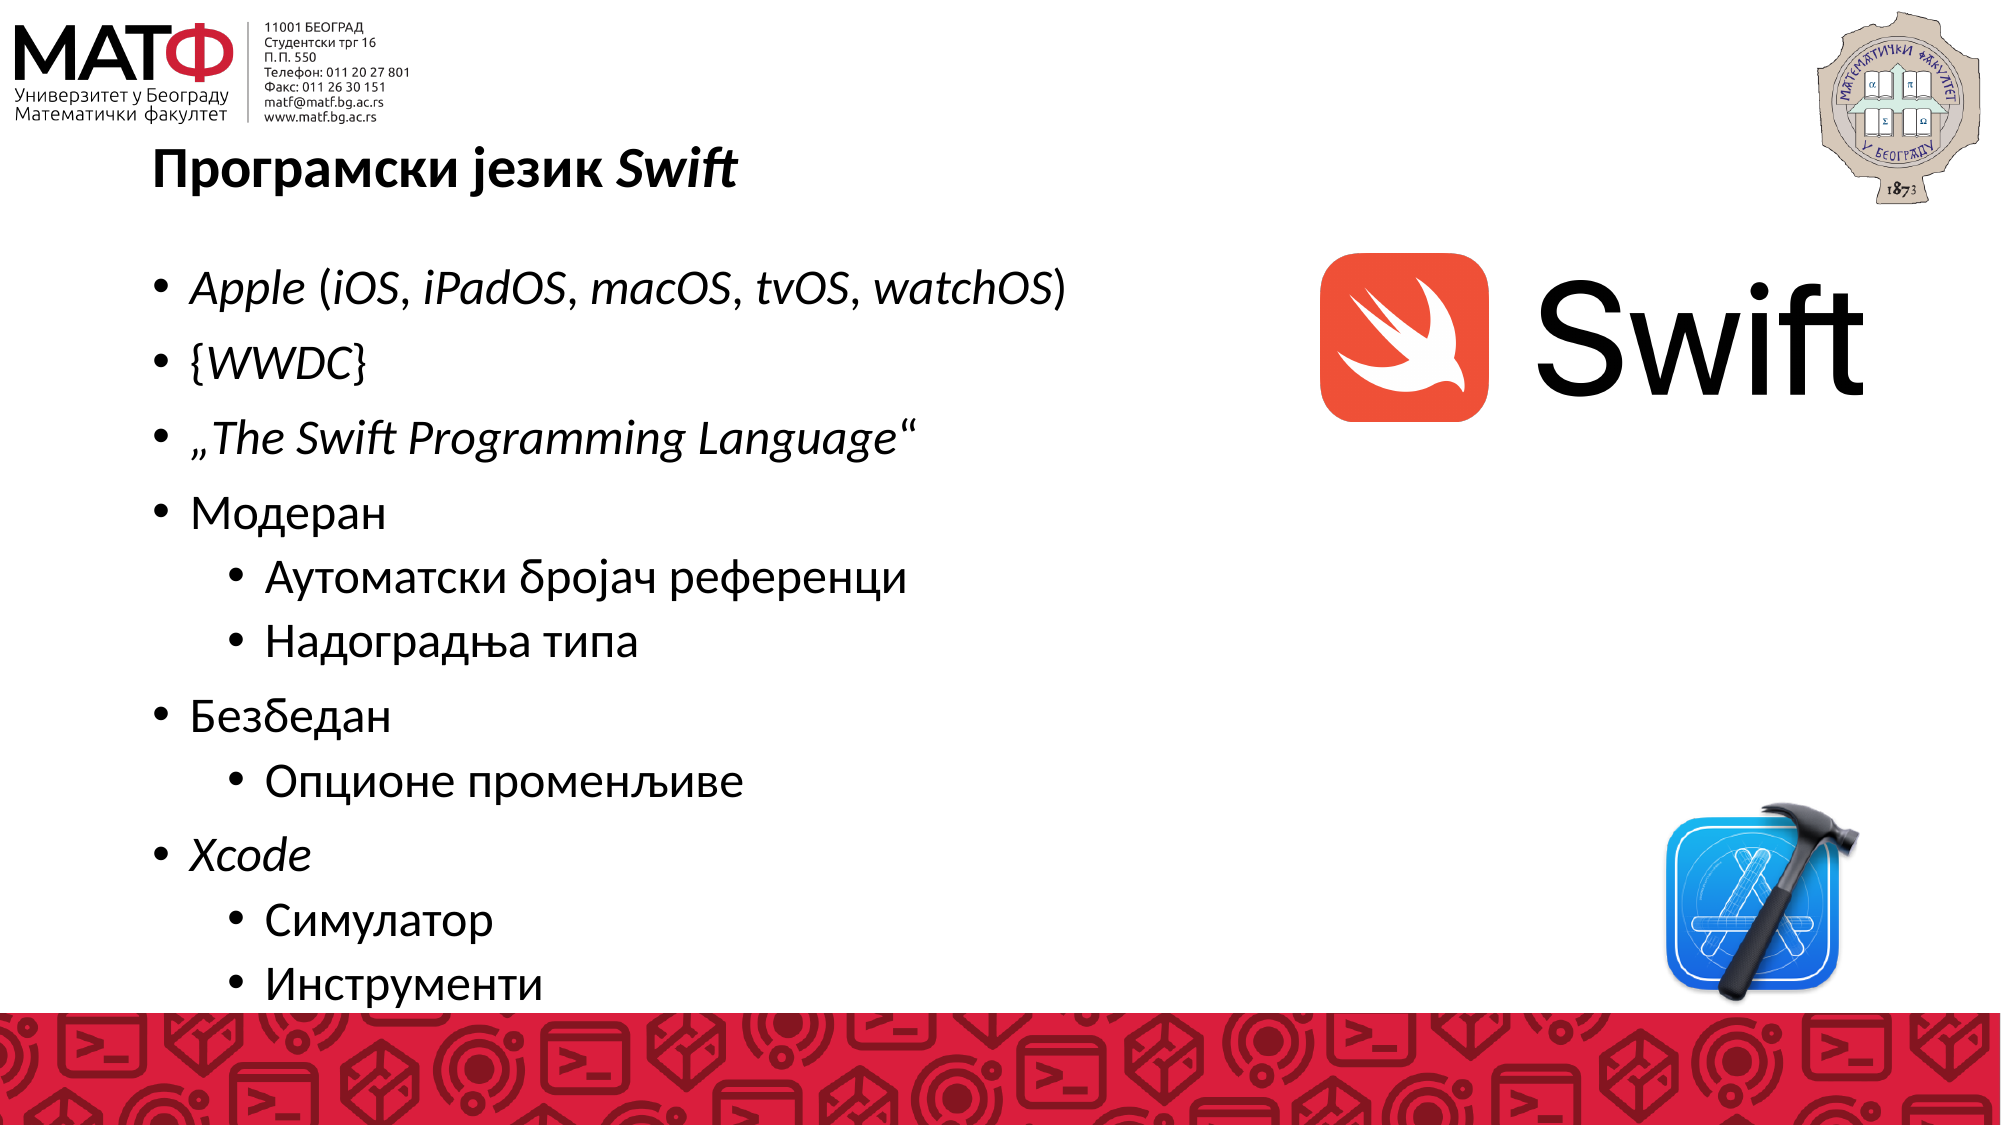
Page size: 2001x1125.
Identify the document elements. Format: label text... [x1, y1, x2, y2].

title Програмски језик Swift [137, 59, 1863, 254]
picture [0, 792, 2001, 1125]
list Apple (iOS, iPadOS, macOS, tvOS, watchOS) {WWDC} „The Swift Programming Language“ Модеран Аутоматски бројач референци Надоградња типа Безбедан Опционе променљиве Xcode Симулатор Инструменти [137, 254, 1863, 1014]
picture [1801, 0, 1995, 225]
picture [0, 0, 435, 147]
picture [1320, 253, 1863, 422]
